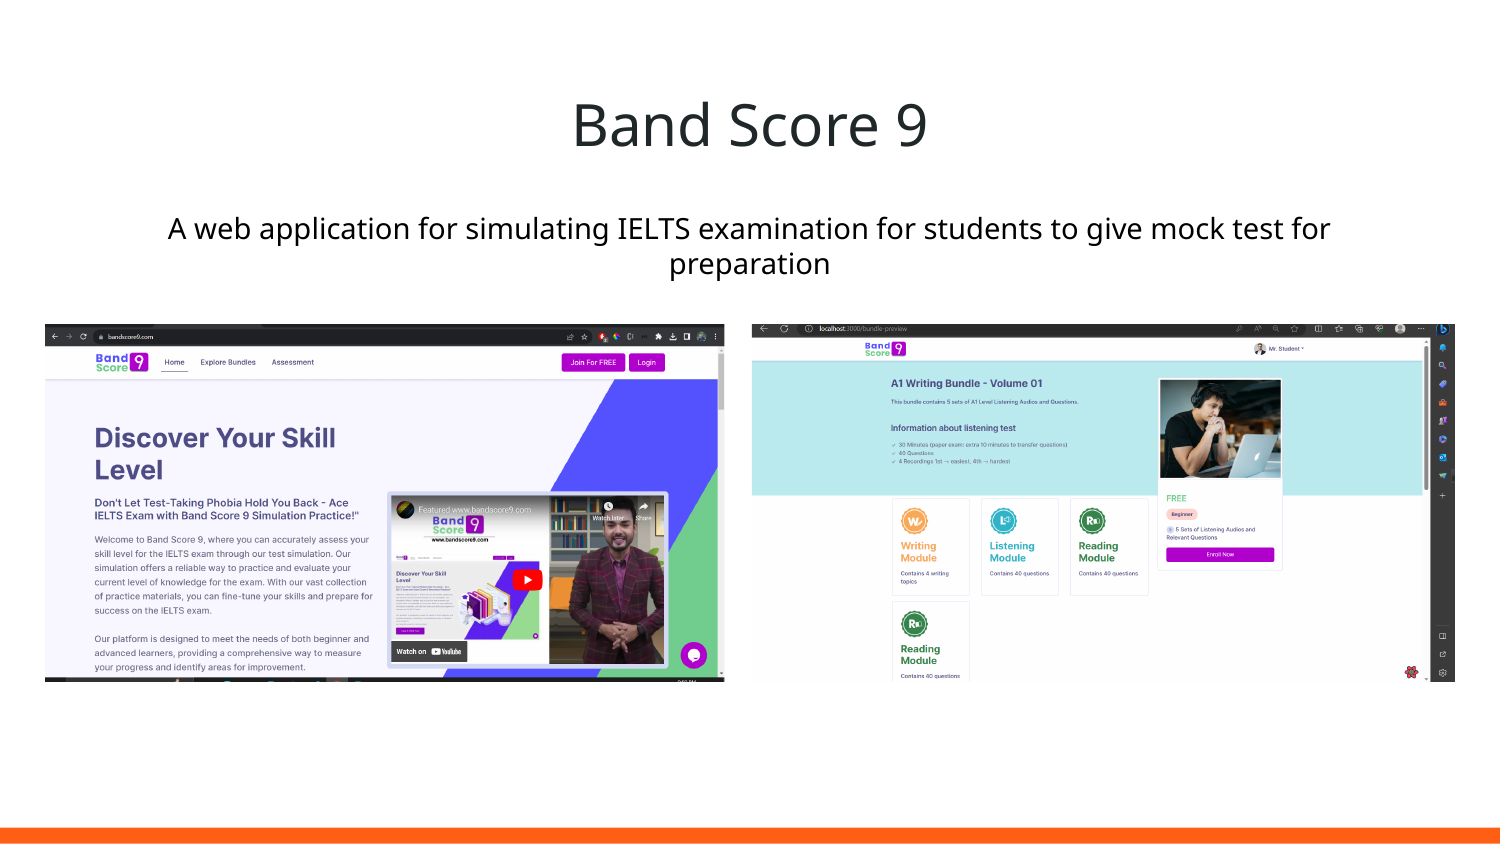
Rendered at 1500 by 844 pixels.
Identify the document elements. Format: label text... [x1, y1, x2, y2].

picture [751, 324, 1456, 683]
picture [44, 324, 725, 683]
text_box A web application for simulating IELTS examination for students to give mock test for preparation [137, 195, 1363, 296]
title Band Score 9 [51, 72, 1449, 167]
